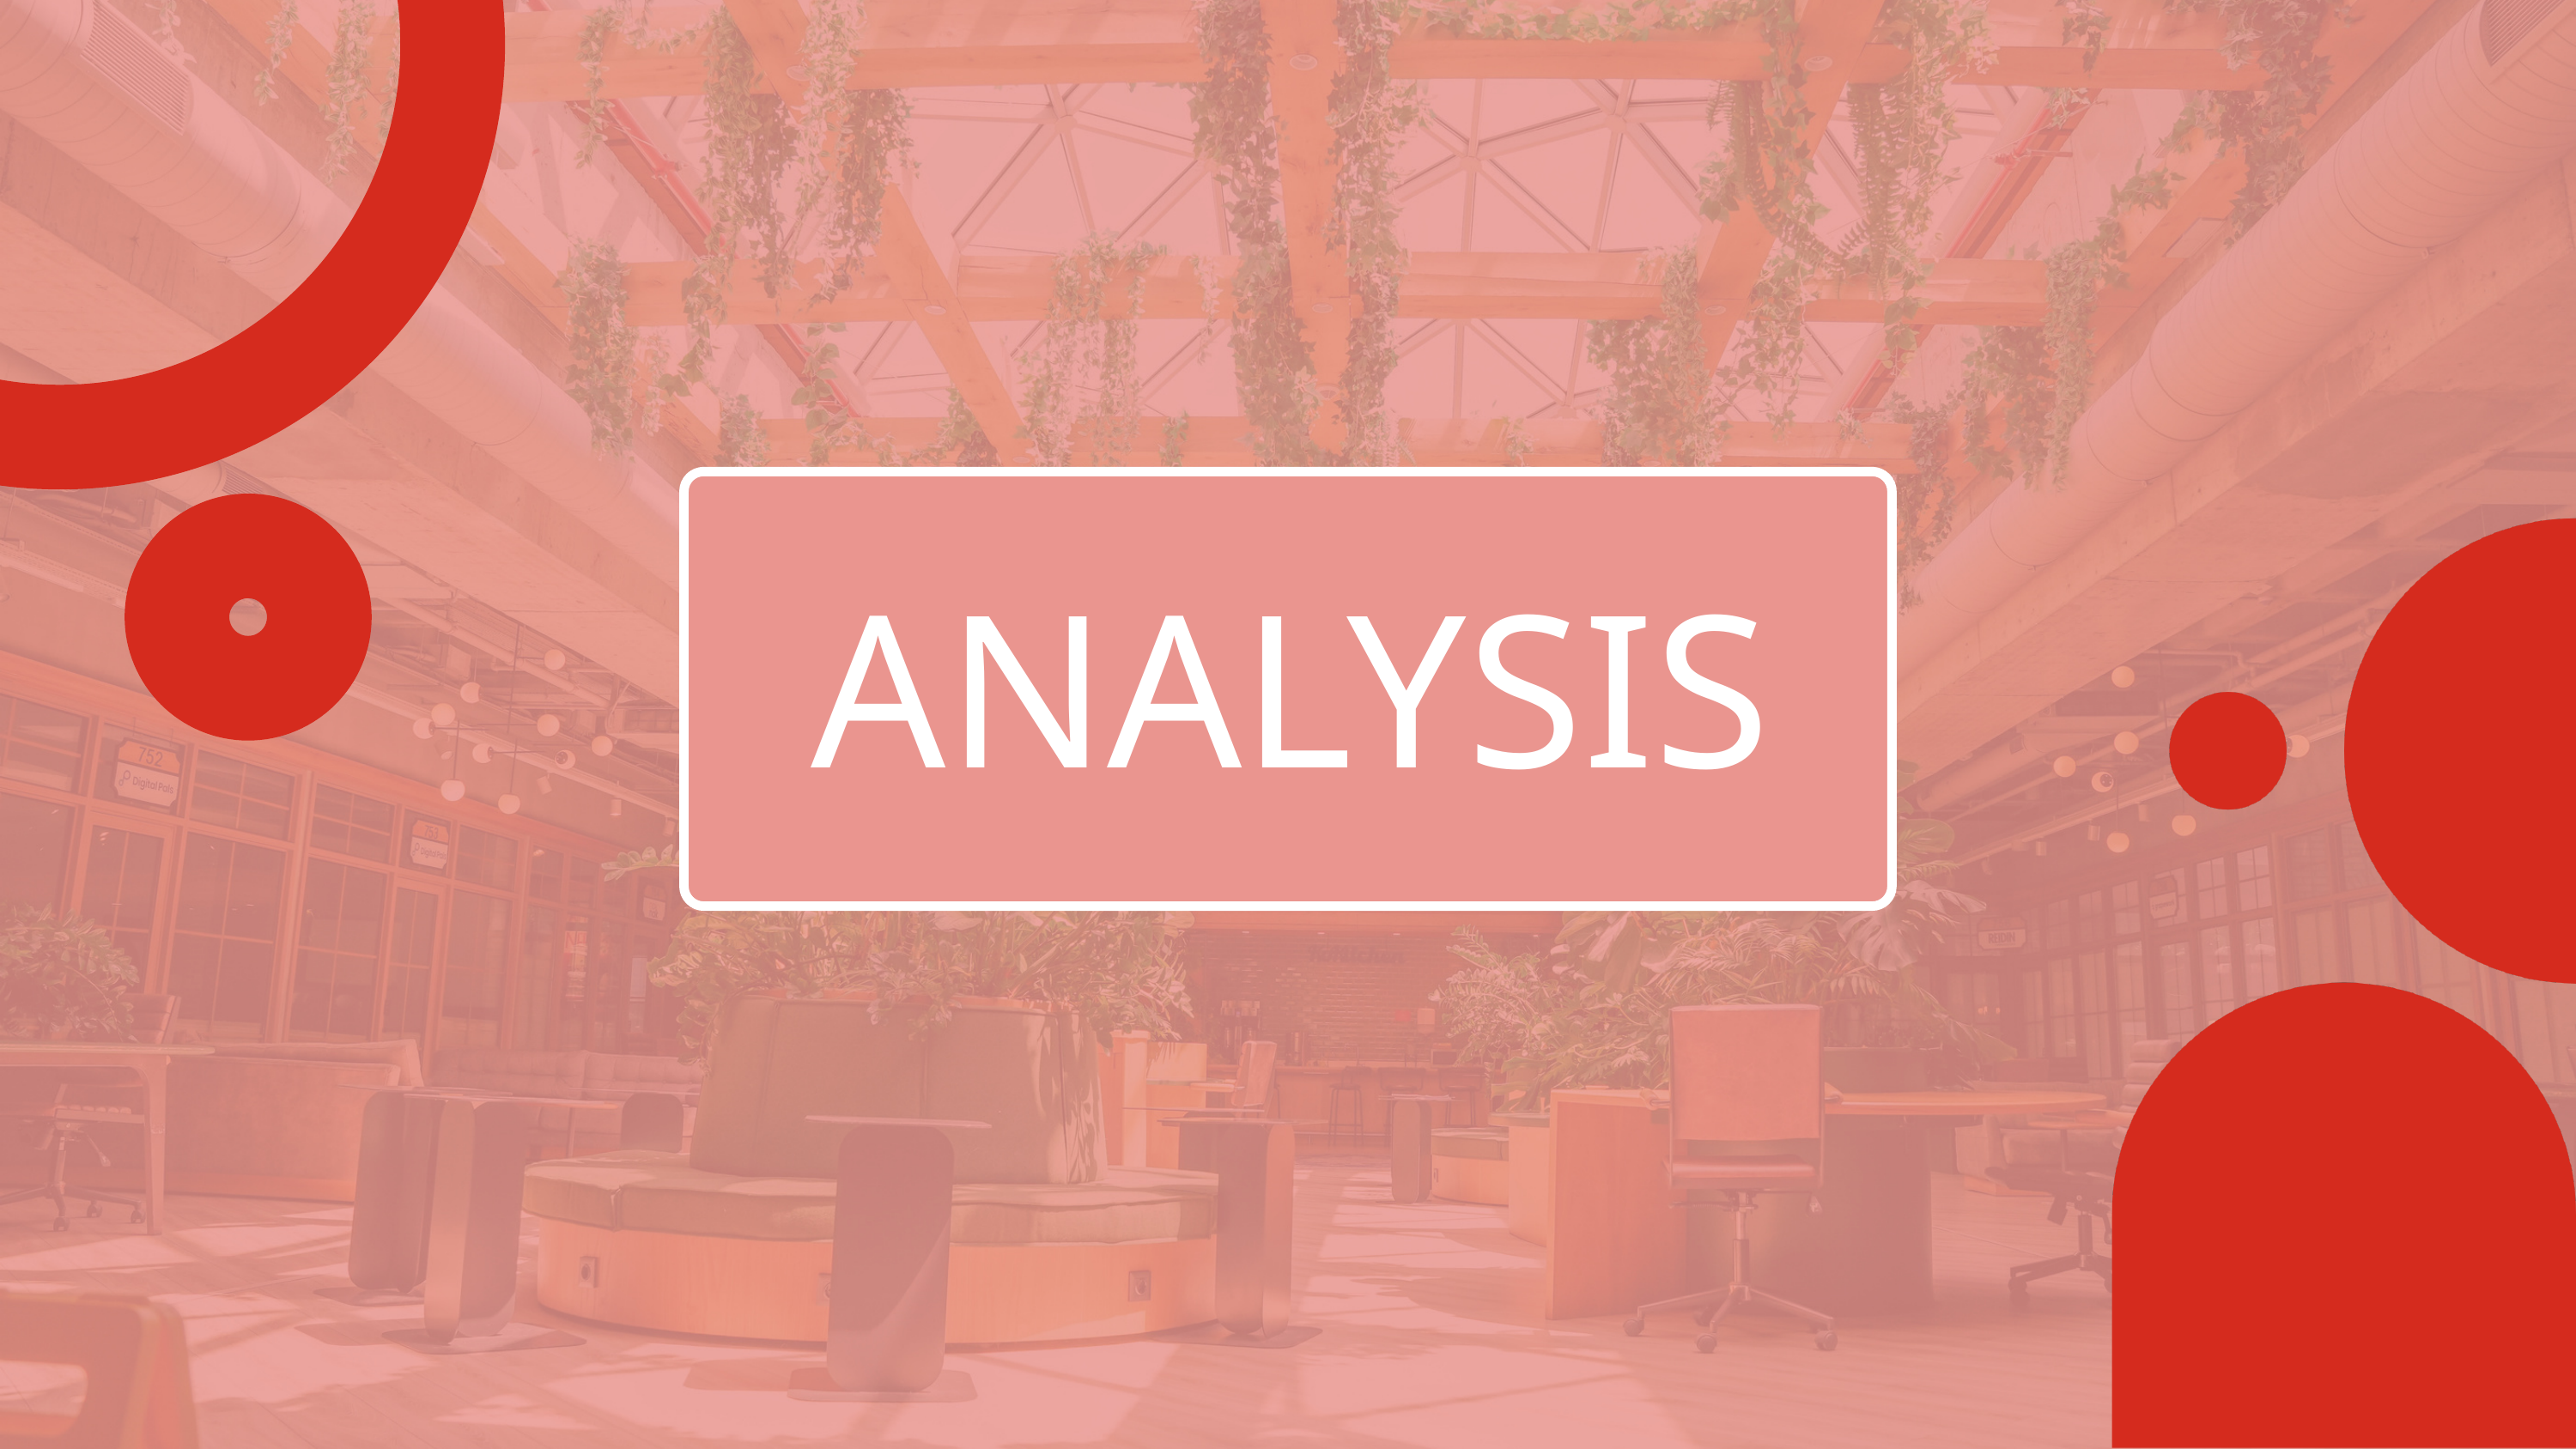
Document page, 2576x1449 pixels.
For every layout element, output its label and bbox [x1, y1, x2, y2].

text_box [2111, 517, 2576, 1449]
text_box [0, 0, 2576, 1449]
text_box [683, 471, 1893, 906]
text_box [176, 545, 320, 688]
text_box [0, 0, 453, 438]
